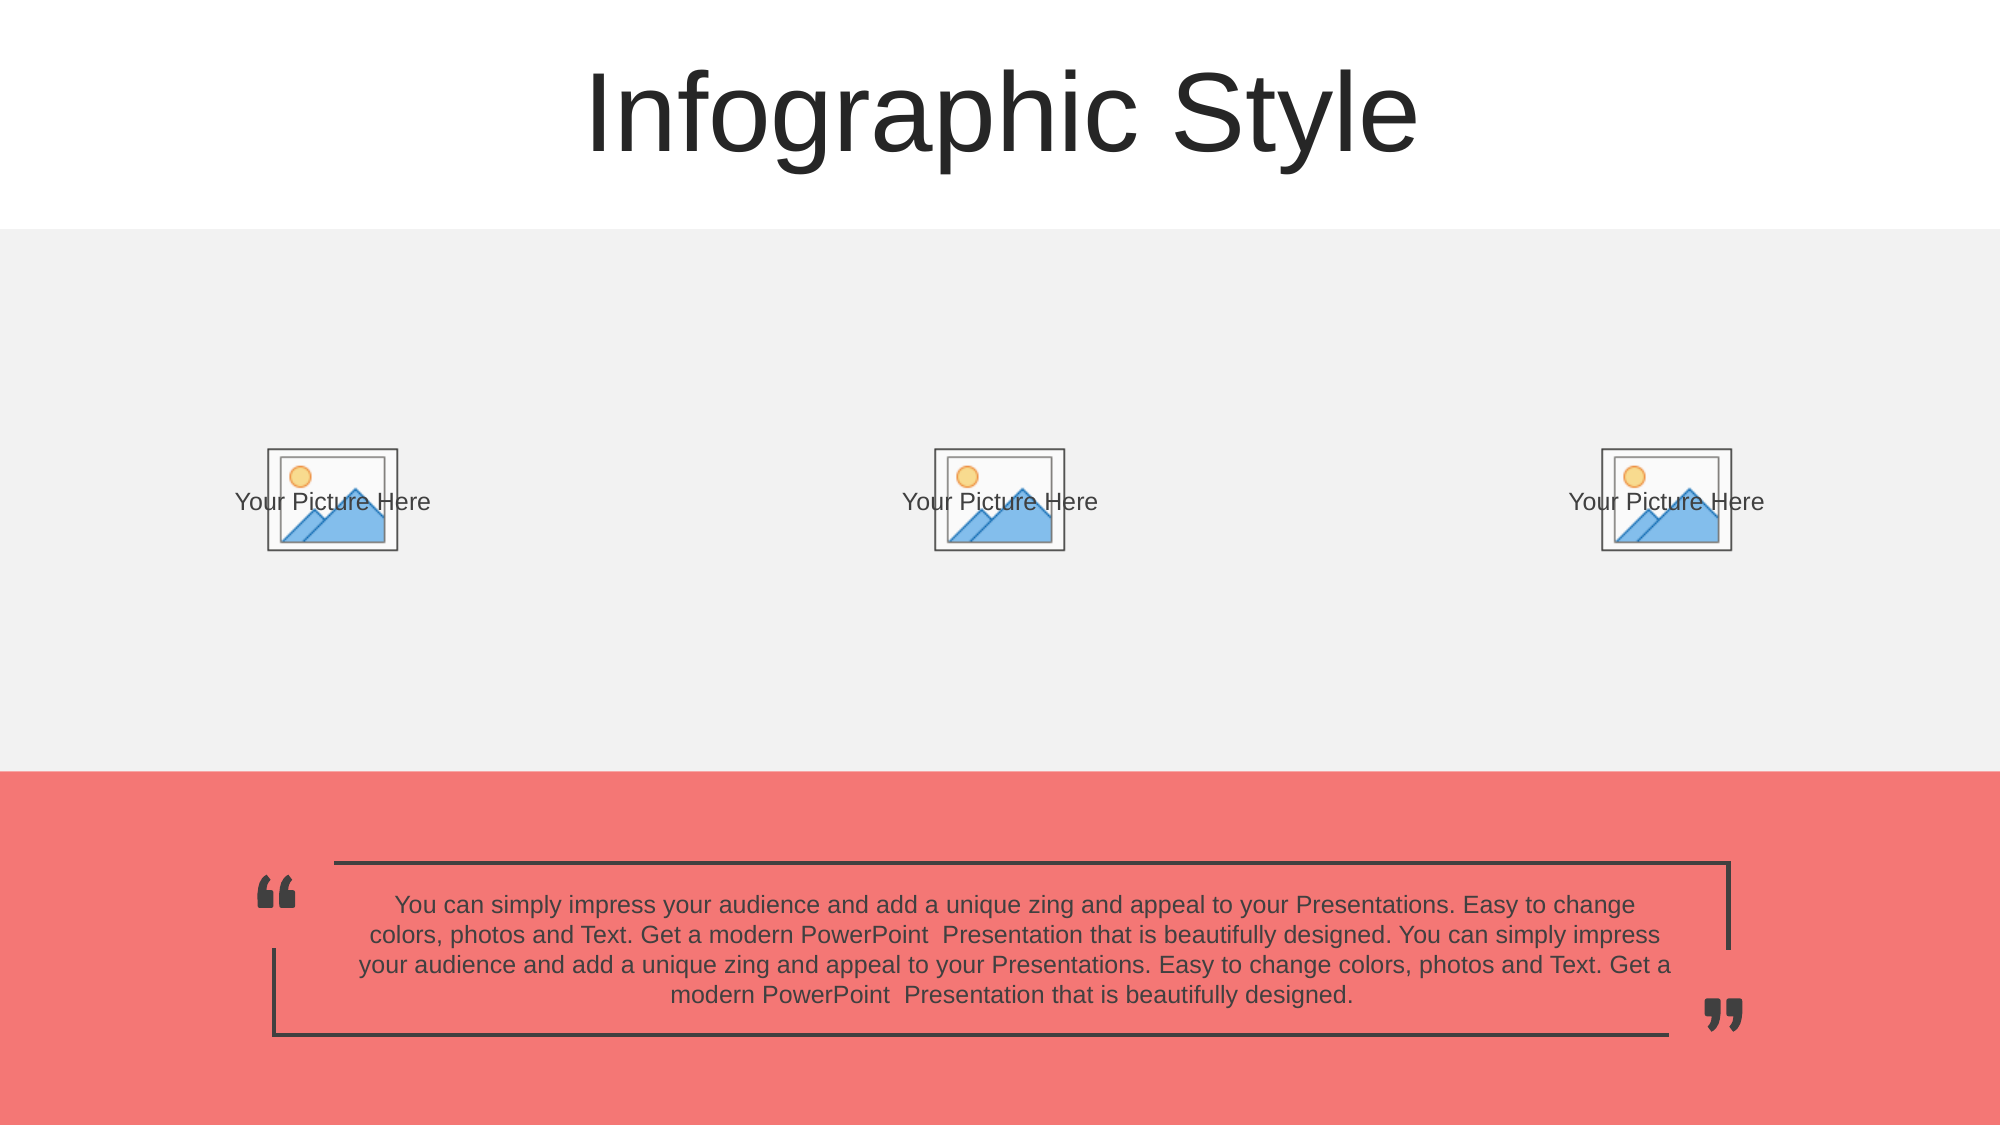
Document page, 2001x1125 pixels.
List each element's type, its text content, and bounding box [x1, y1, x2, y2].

list Infographic Style [53, 55, 1952, 175]
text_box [257, 863, 1743, 1035]
picture [0, 228, 2000, 772]
